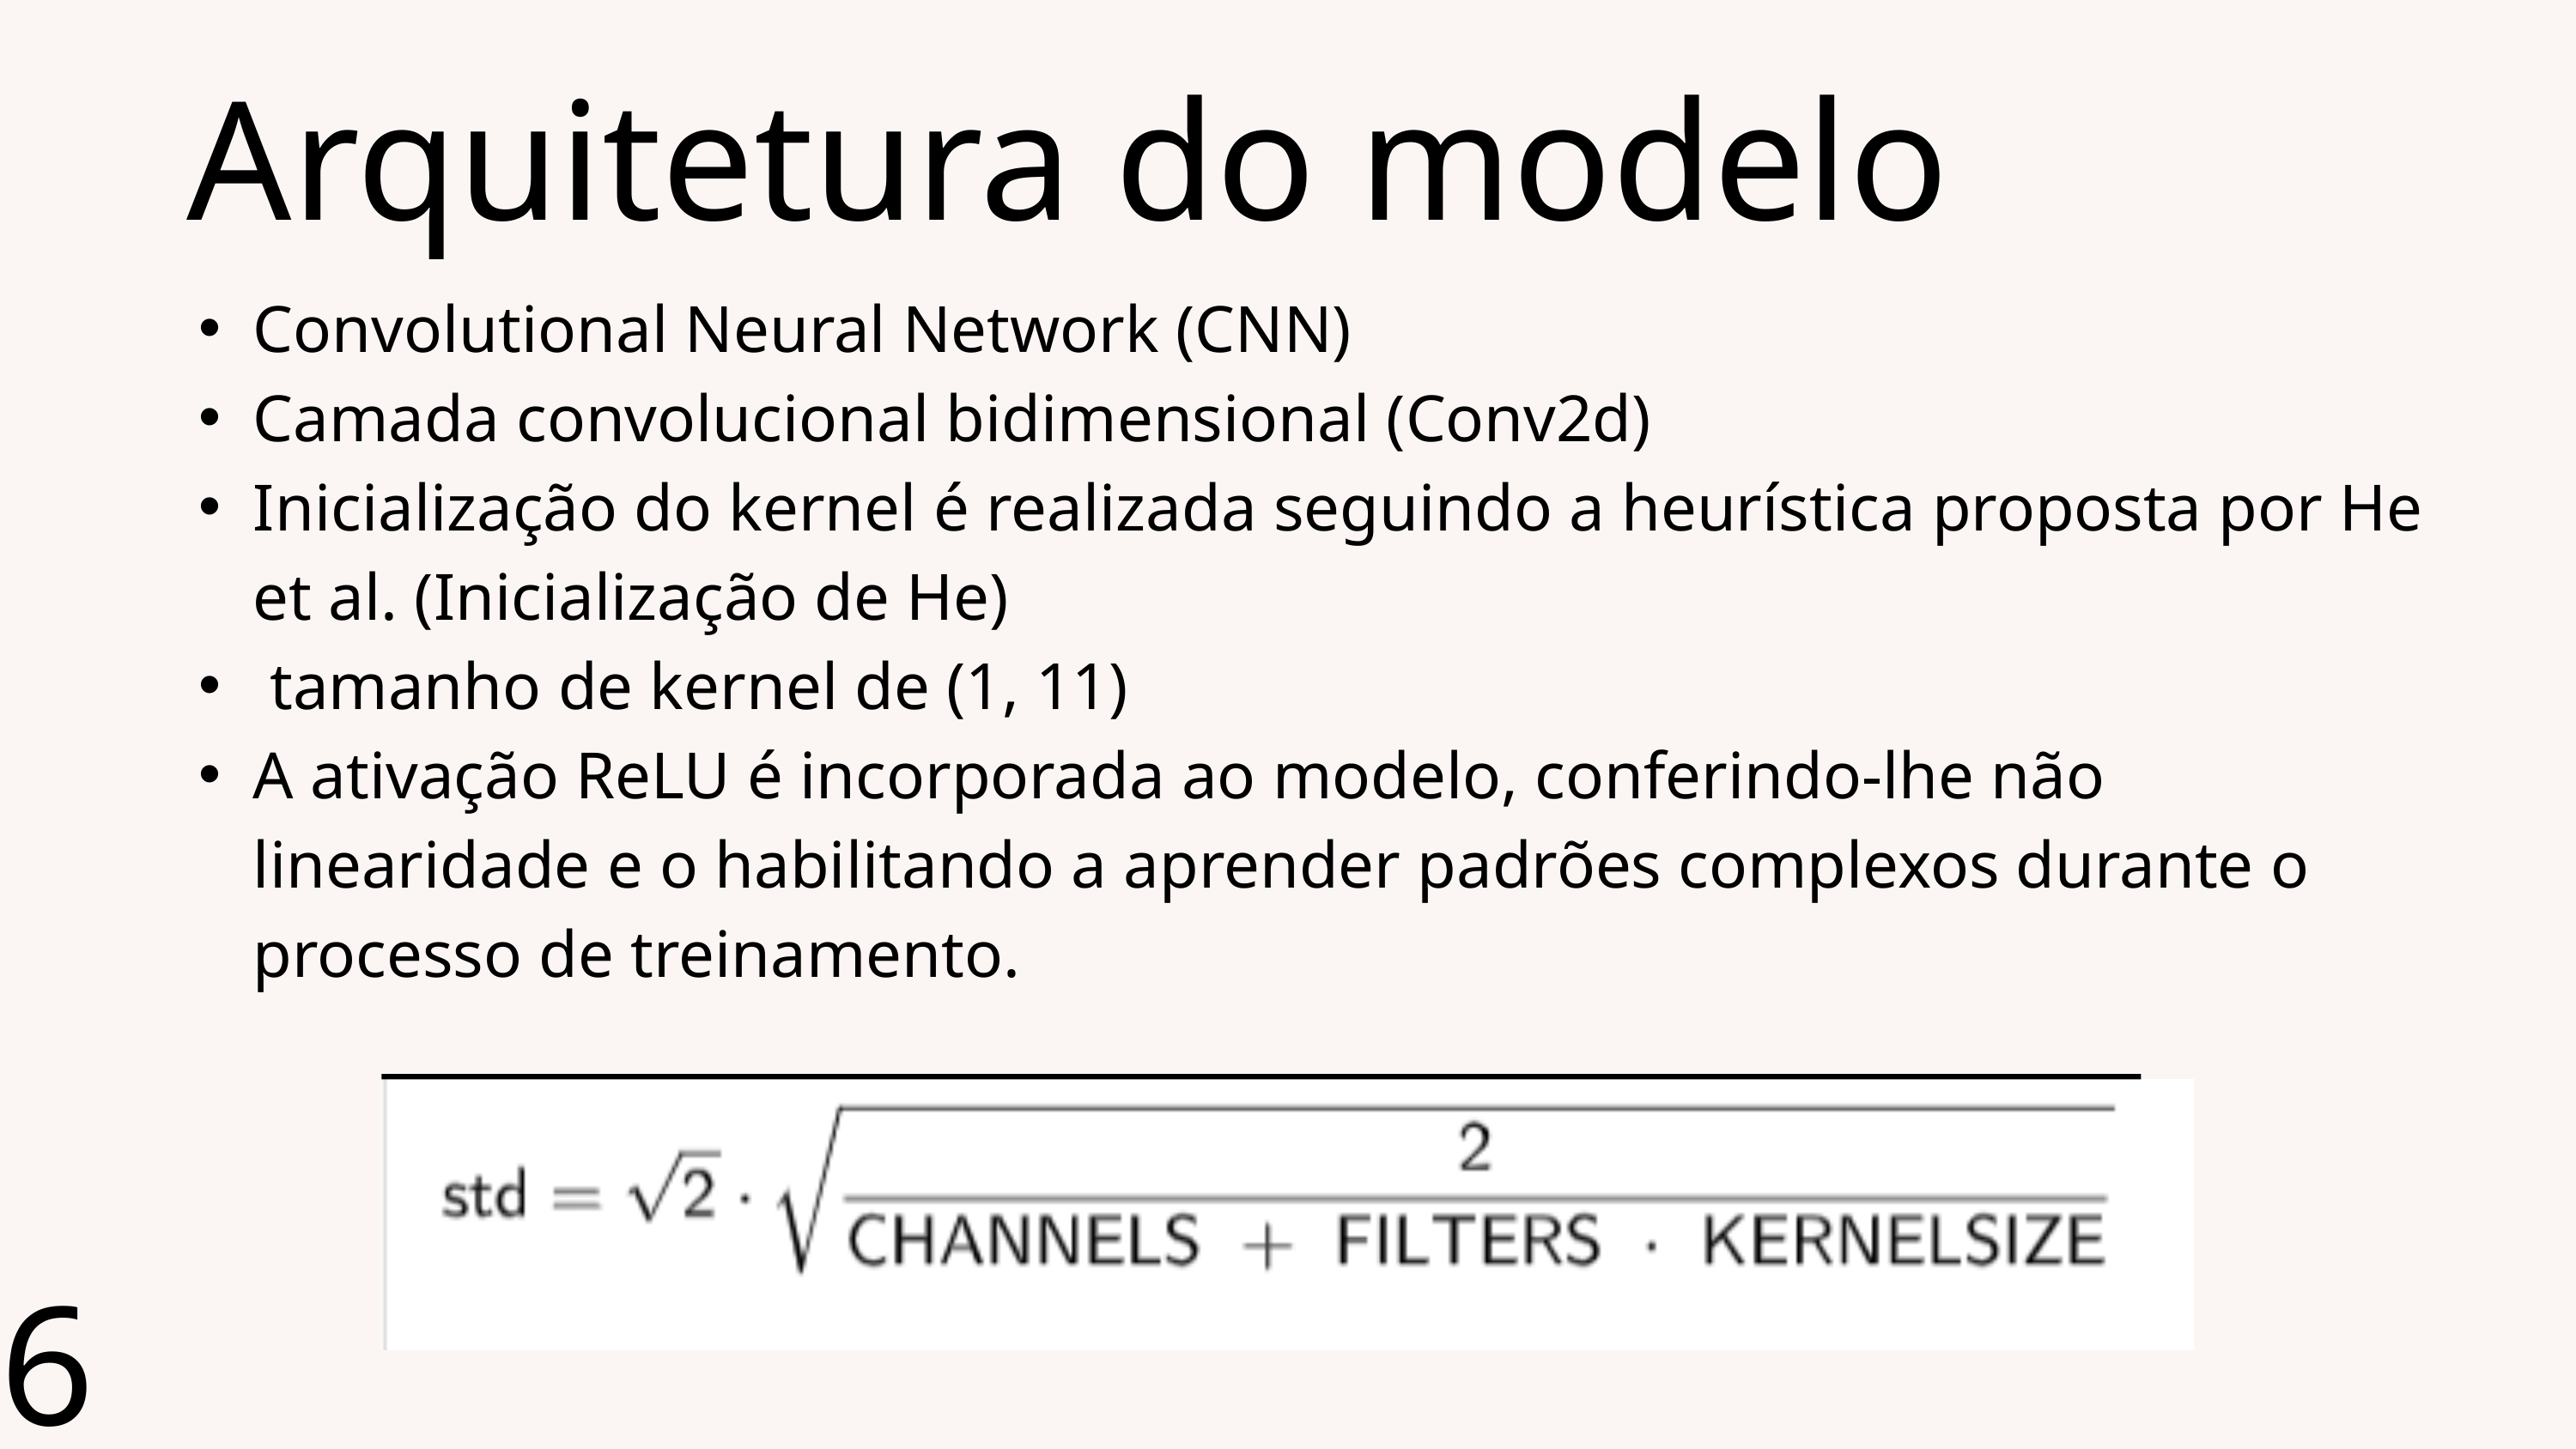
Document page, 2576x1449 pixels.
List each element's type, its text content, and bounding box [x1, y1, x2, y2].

text_box Arquitetura do modelo [94, 22, 2043, 253]
text_box [381, 1079, 2195, 1350]
text_box Convolutional Neural Network (CNN) Camada convolucional bidimensional (Conv2d) Inicialização do kernel é realizada seguindo a heurística proposta por He et al. (Inicialização de He) tamanho de kernel de (1, 11) A ativação ReLU é incorporada ao modelo, conferindo-lhe não linearidade e o habilitando a aprender padrões complexos durante o processo de treinamento. [144, 276, 2432, 991]
text_box 6 [0, 1228, 94, 1449]
